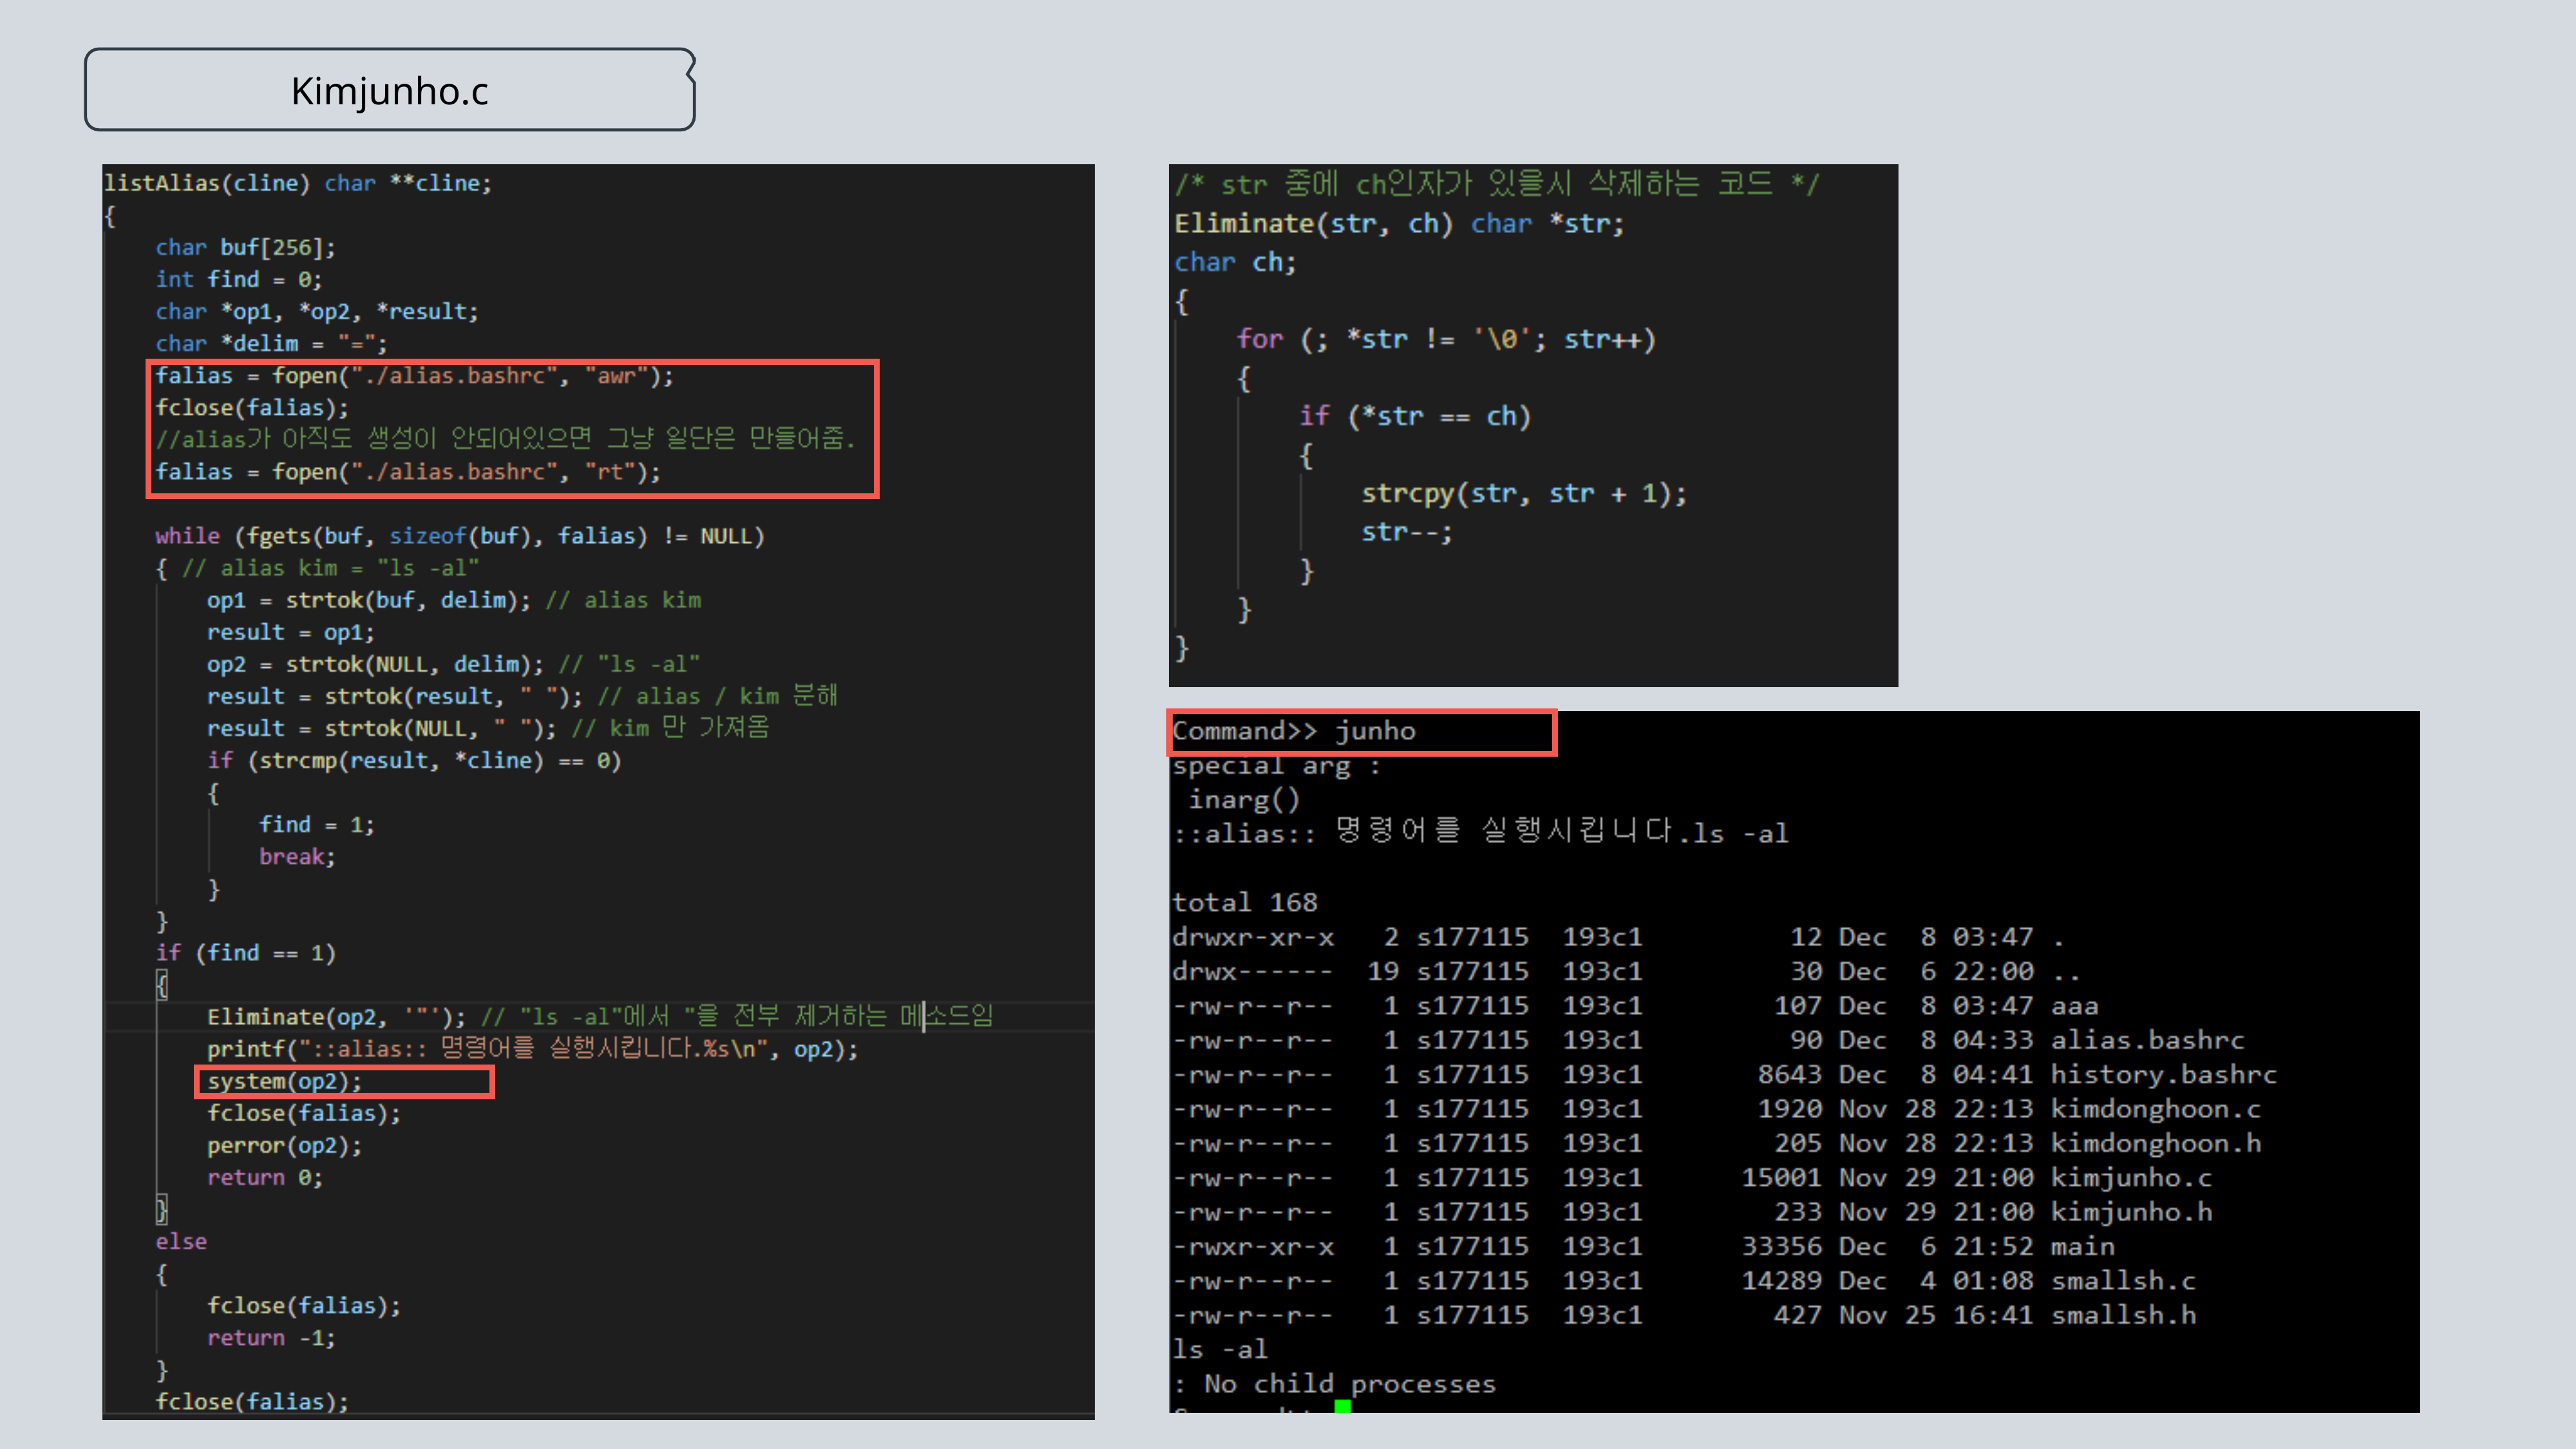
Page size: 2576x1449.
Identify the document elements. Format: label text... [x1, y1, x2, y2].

picture [1169, 711, 2420, 1413]
picture [102, 164, 1095, 1420]
text_box Kimjunho.c [84, 48, 696, 131]
picture [1169, 164, 1899, 687]
